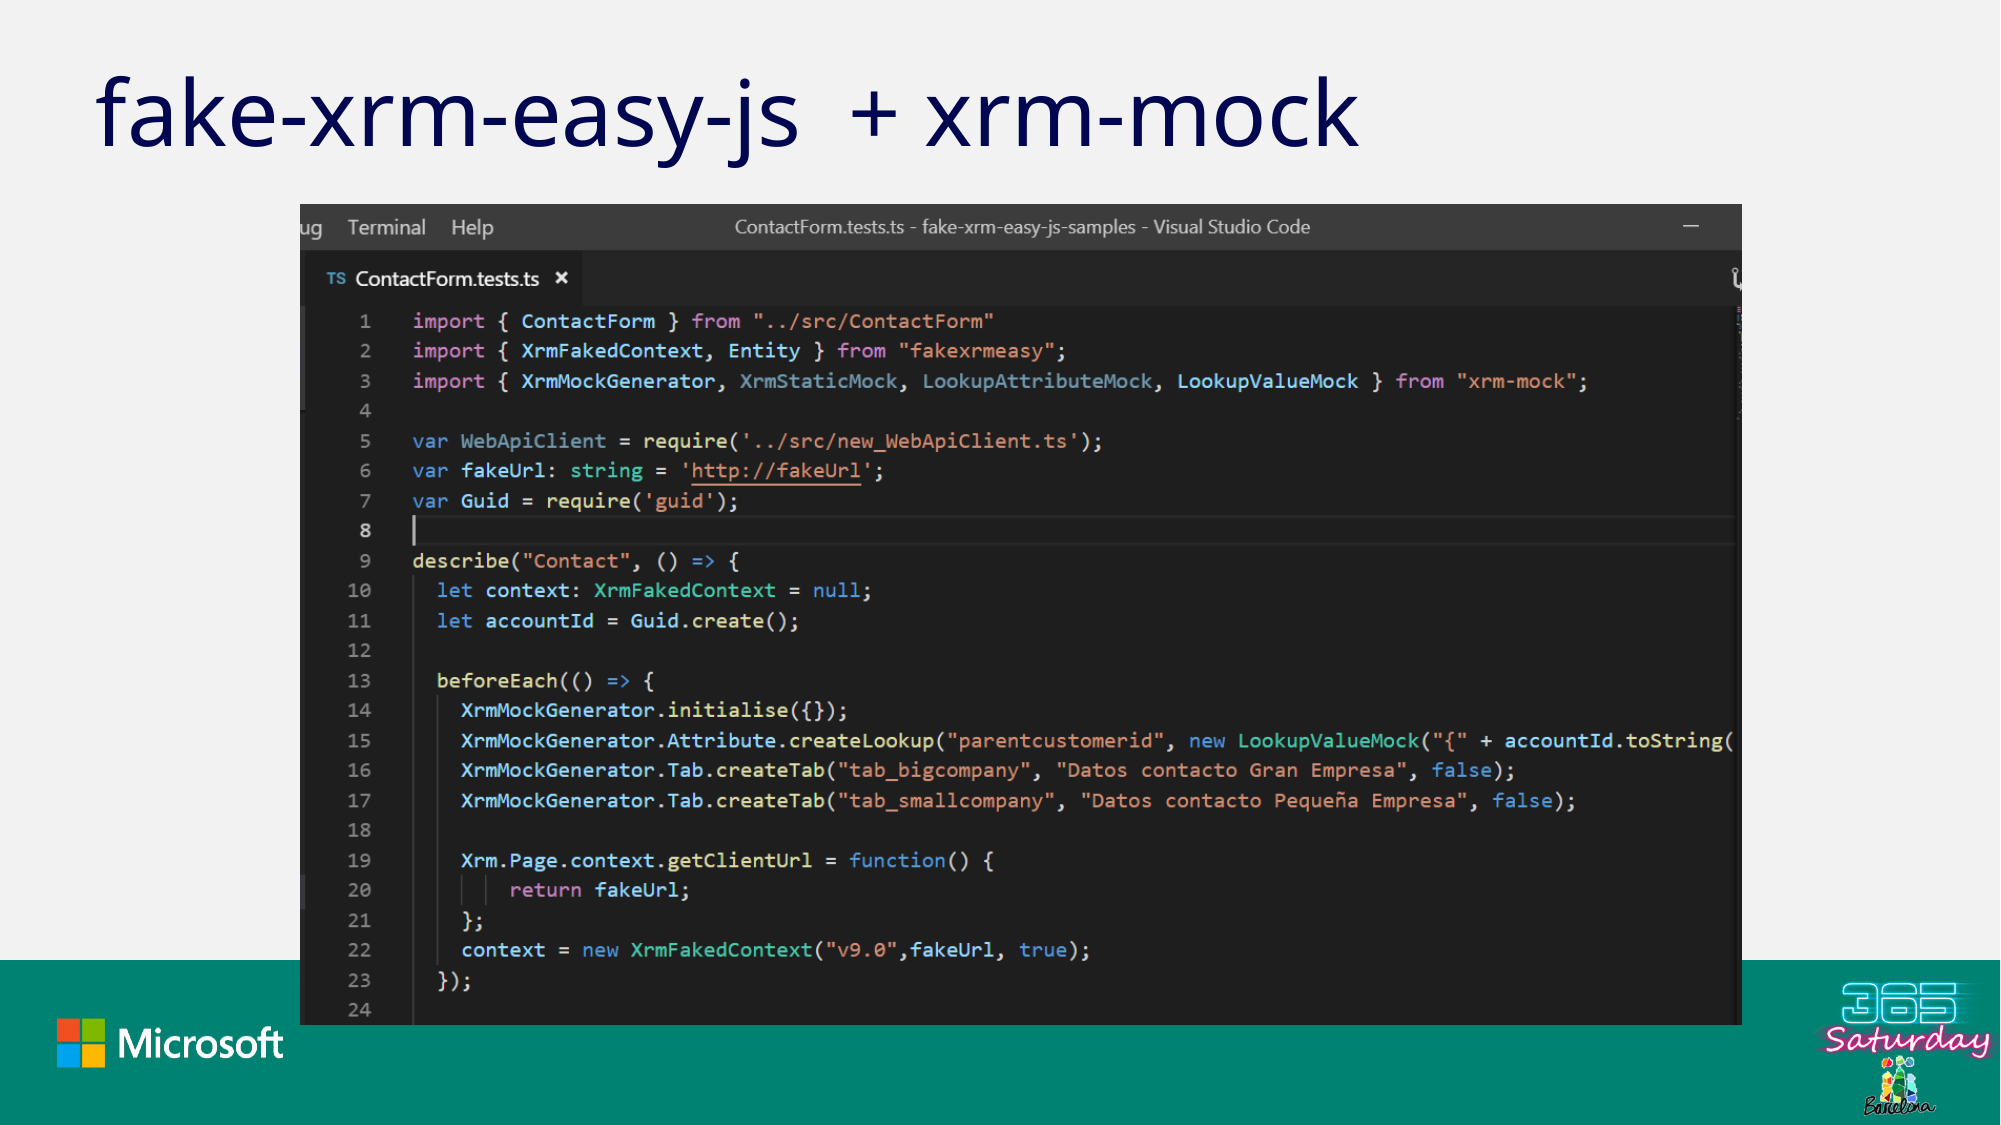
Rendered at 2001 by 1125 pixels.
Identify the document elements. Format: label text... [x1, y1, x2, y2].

title fake-xrm-easy-js + xrm-mock [81, 59, 1863, 278]
picture [1798, 967, 2000, 1118]
picture [25, 204, 1742, 1096]
